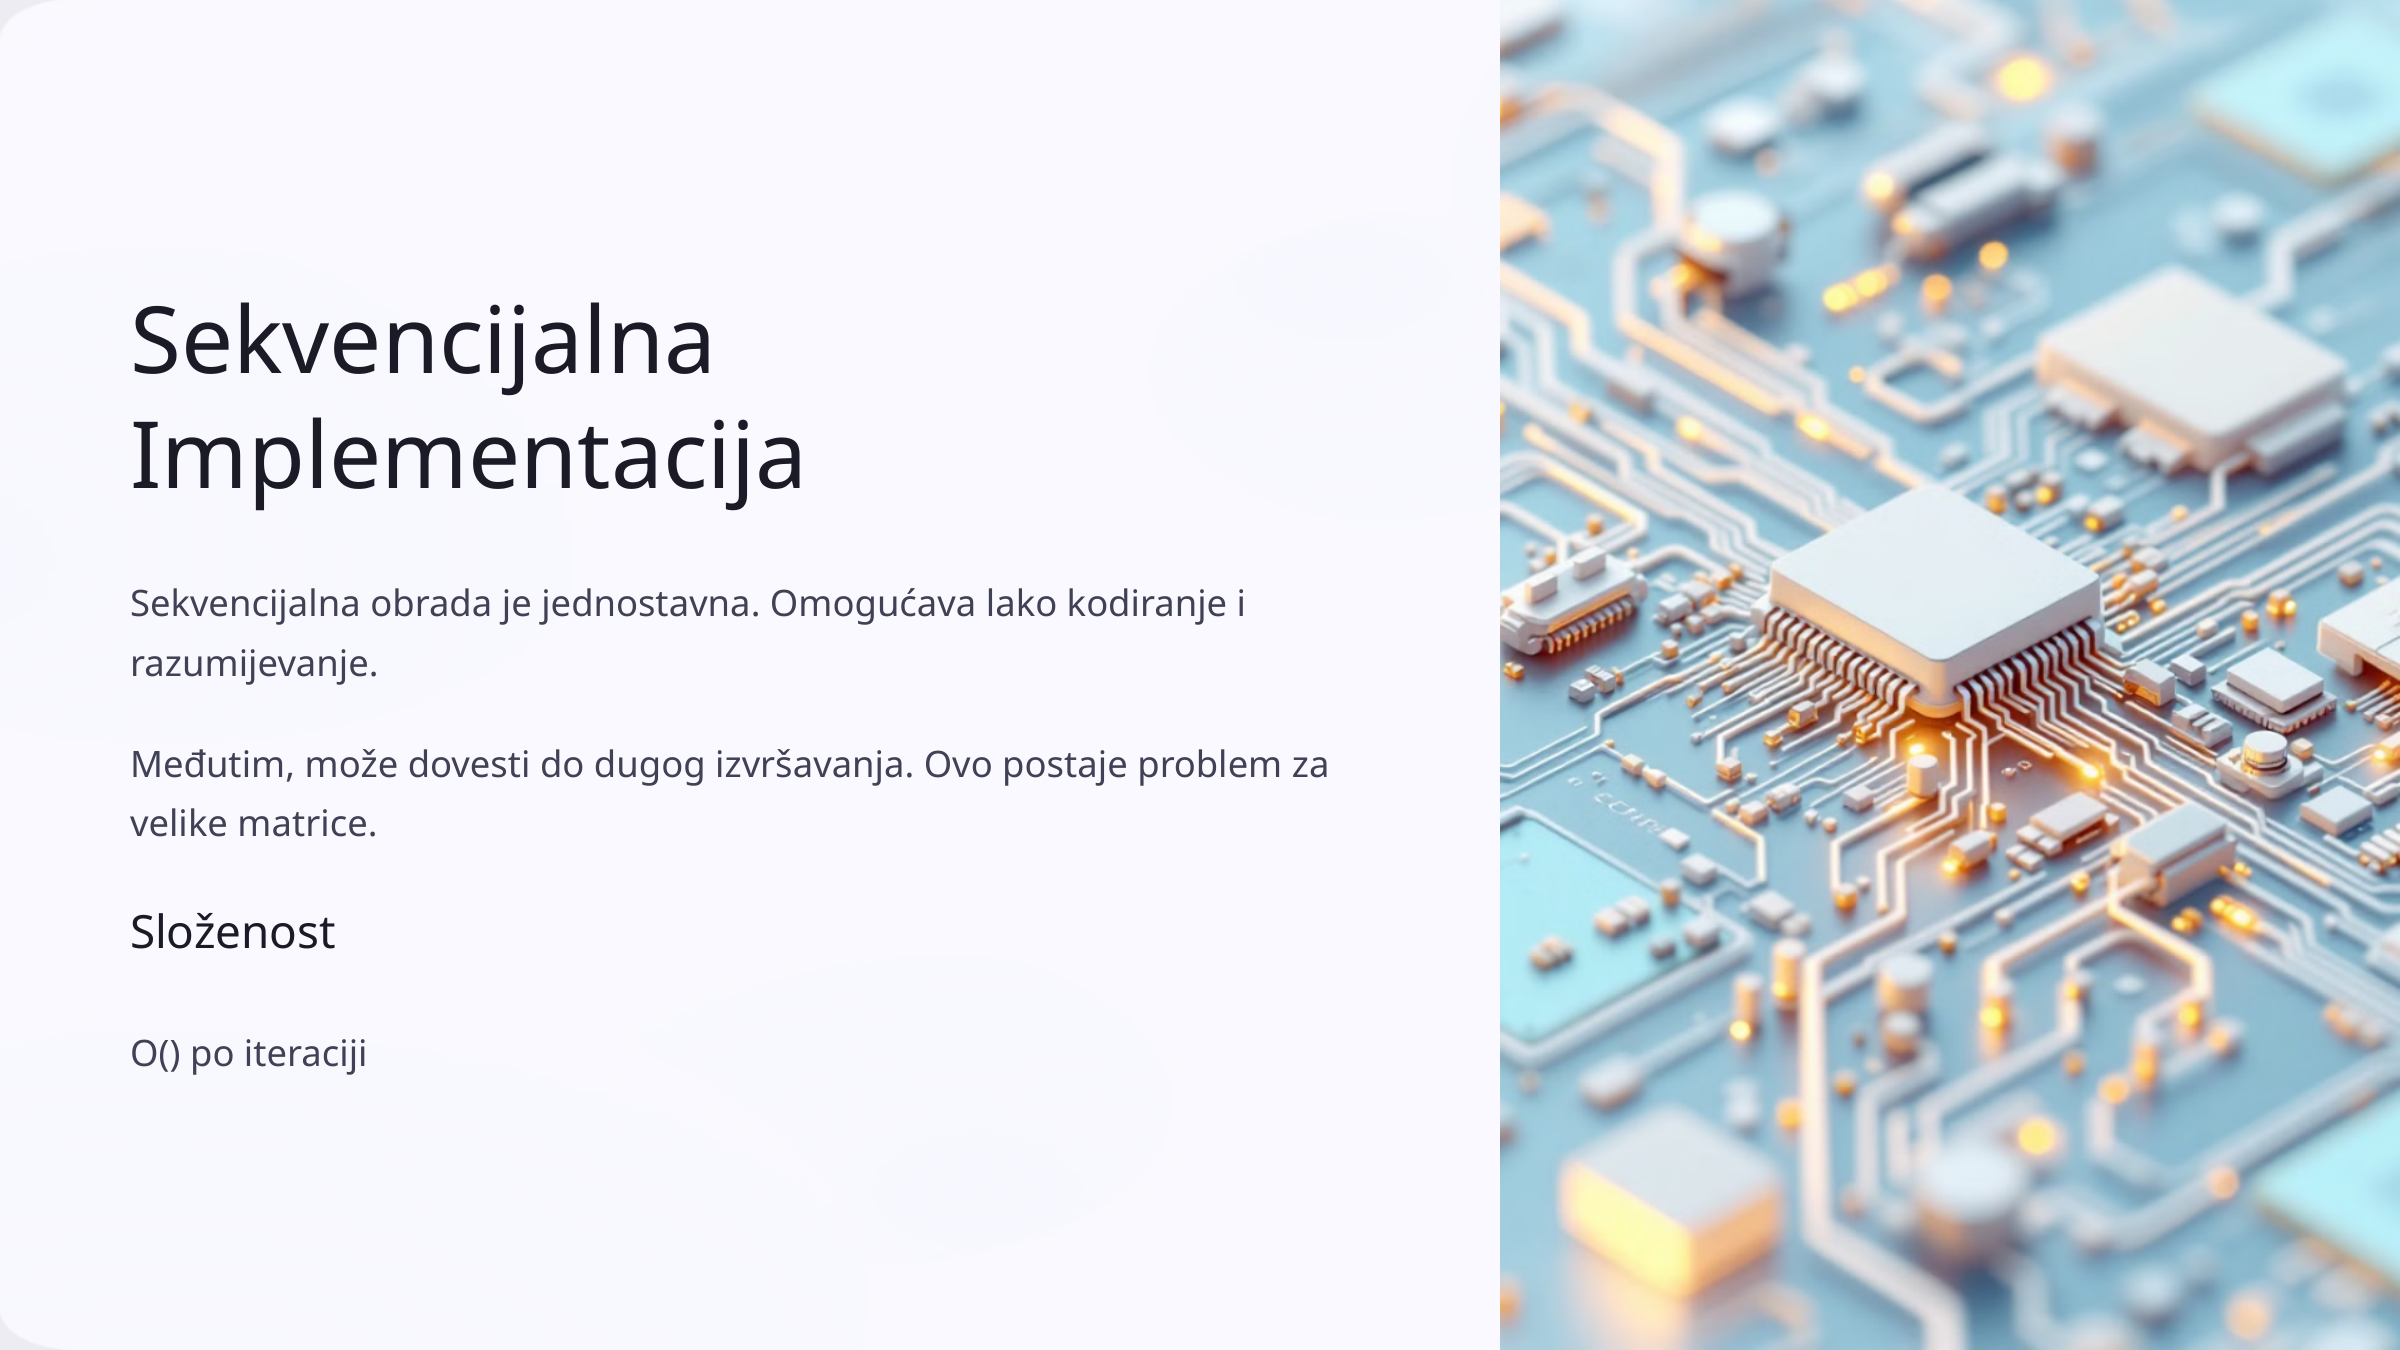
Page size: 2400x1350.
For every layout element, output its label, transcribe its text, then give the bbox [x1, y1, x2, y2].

text_box Složenost [130, 900, 596, 959]
text_box Sekvencijalna Implementacija [130, 276, 1370, 509]
text_box Međutim, može dovesti do dugog izvršavanja. Ovo postaje problem za velike matrice. [130, 725, 1370, 845]
text_box Sekvencijalna obrada je jednostavna. Omogućava lako kodiranje i razumijevanje. [130, 564, 1370, 684]
picture [1499, 0, 2400, 1350]
